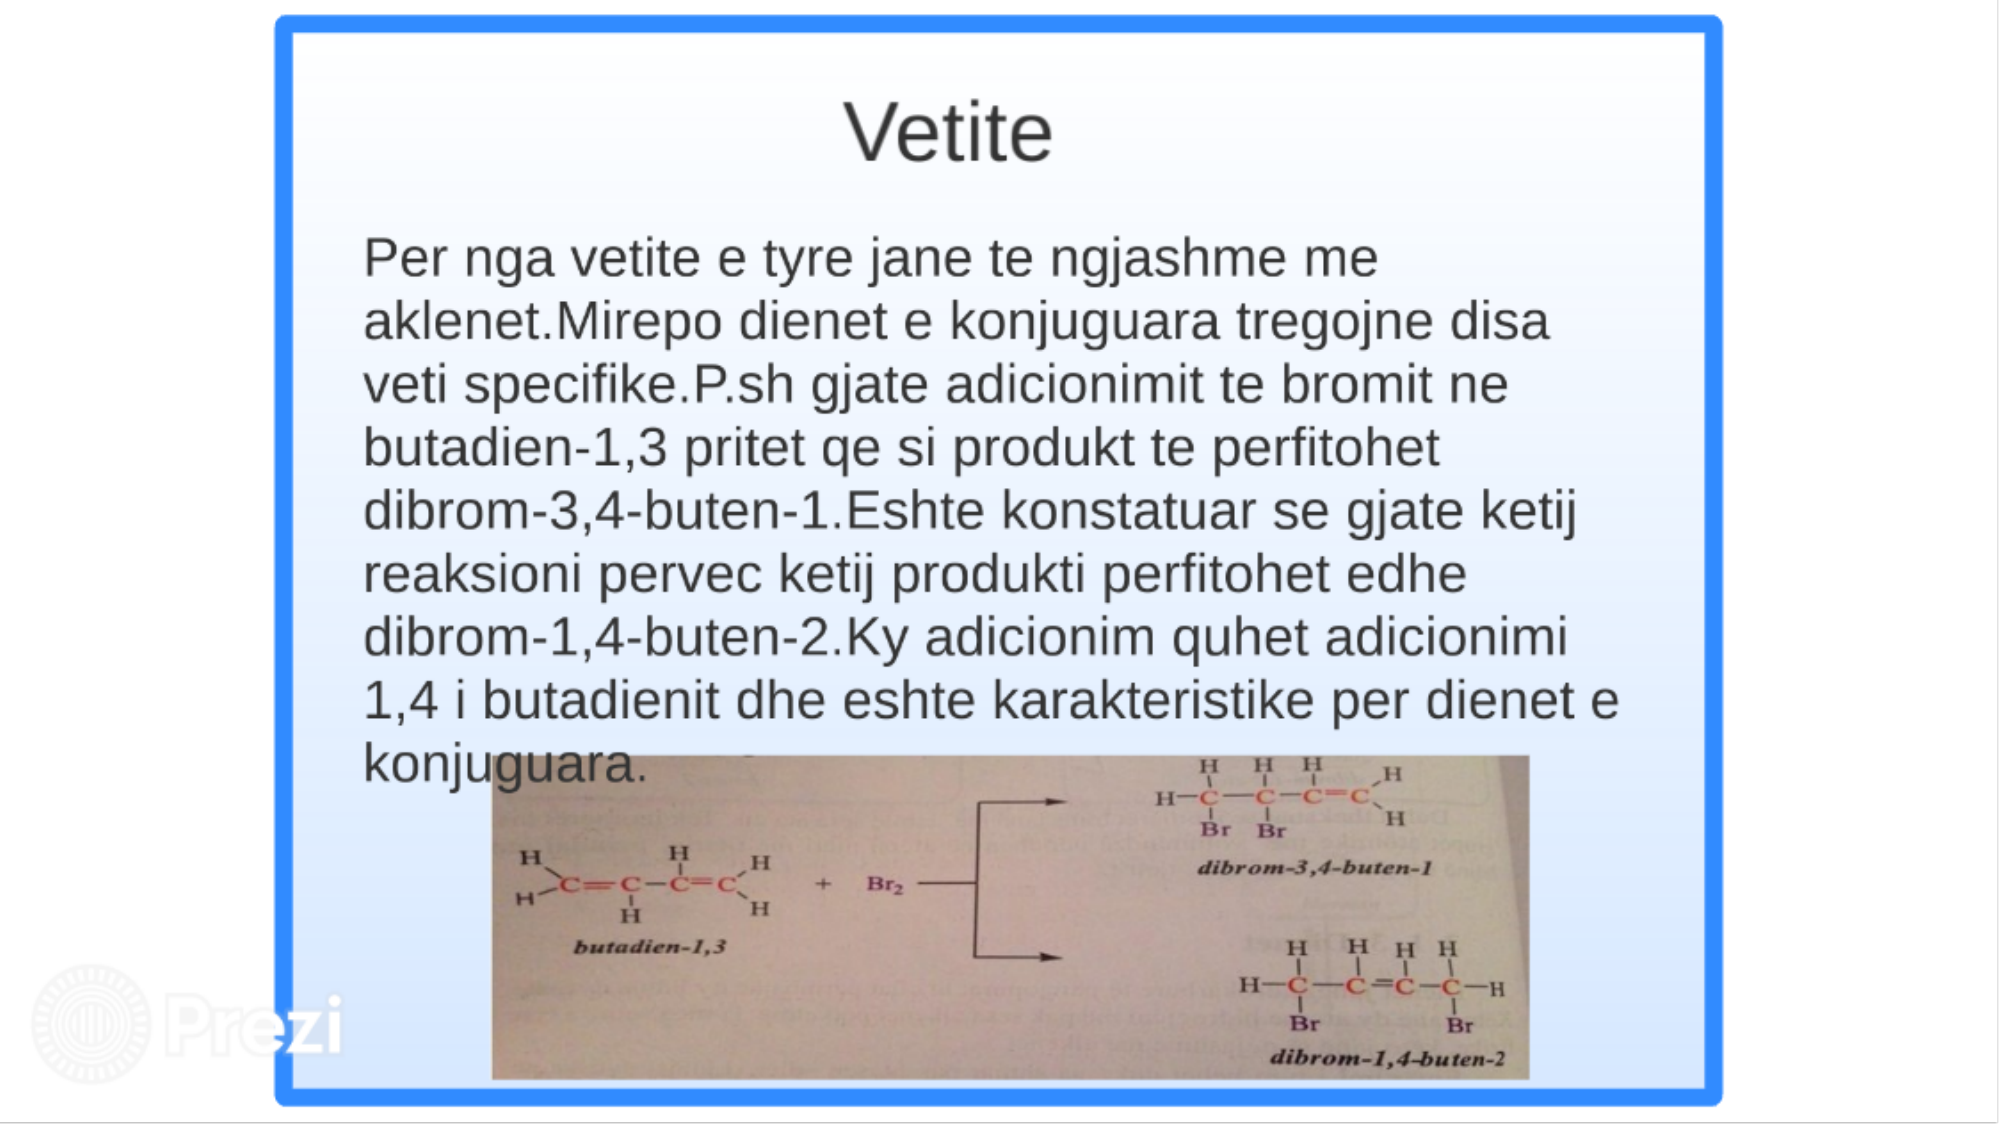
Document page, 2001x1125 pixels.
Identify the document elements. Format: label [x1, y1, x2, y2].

list [0, 0, 2000, 1125]
